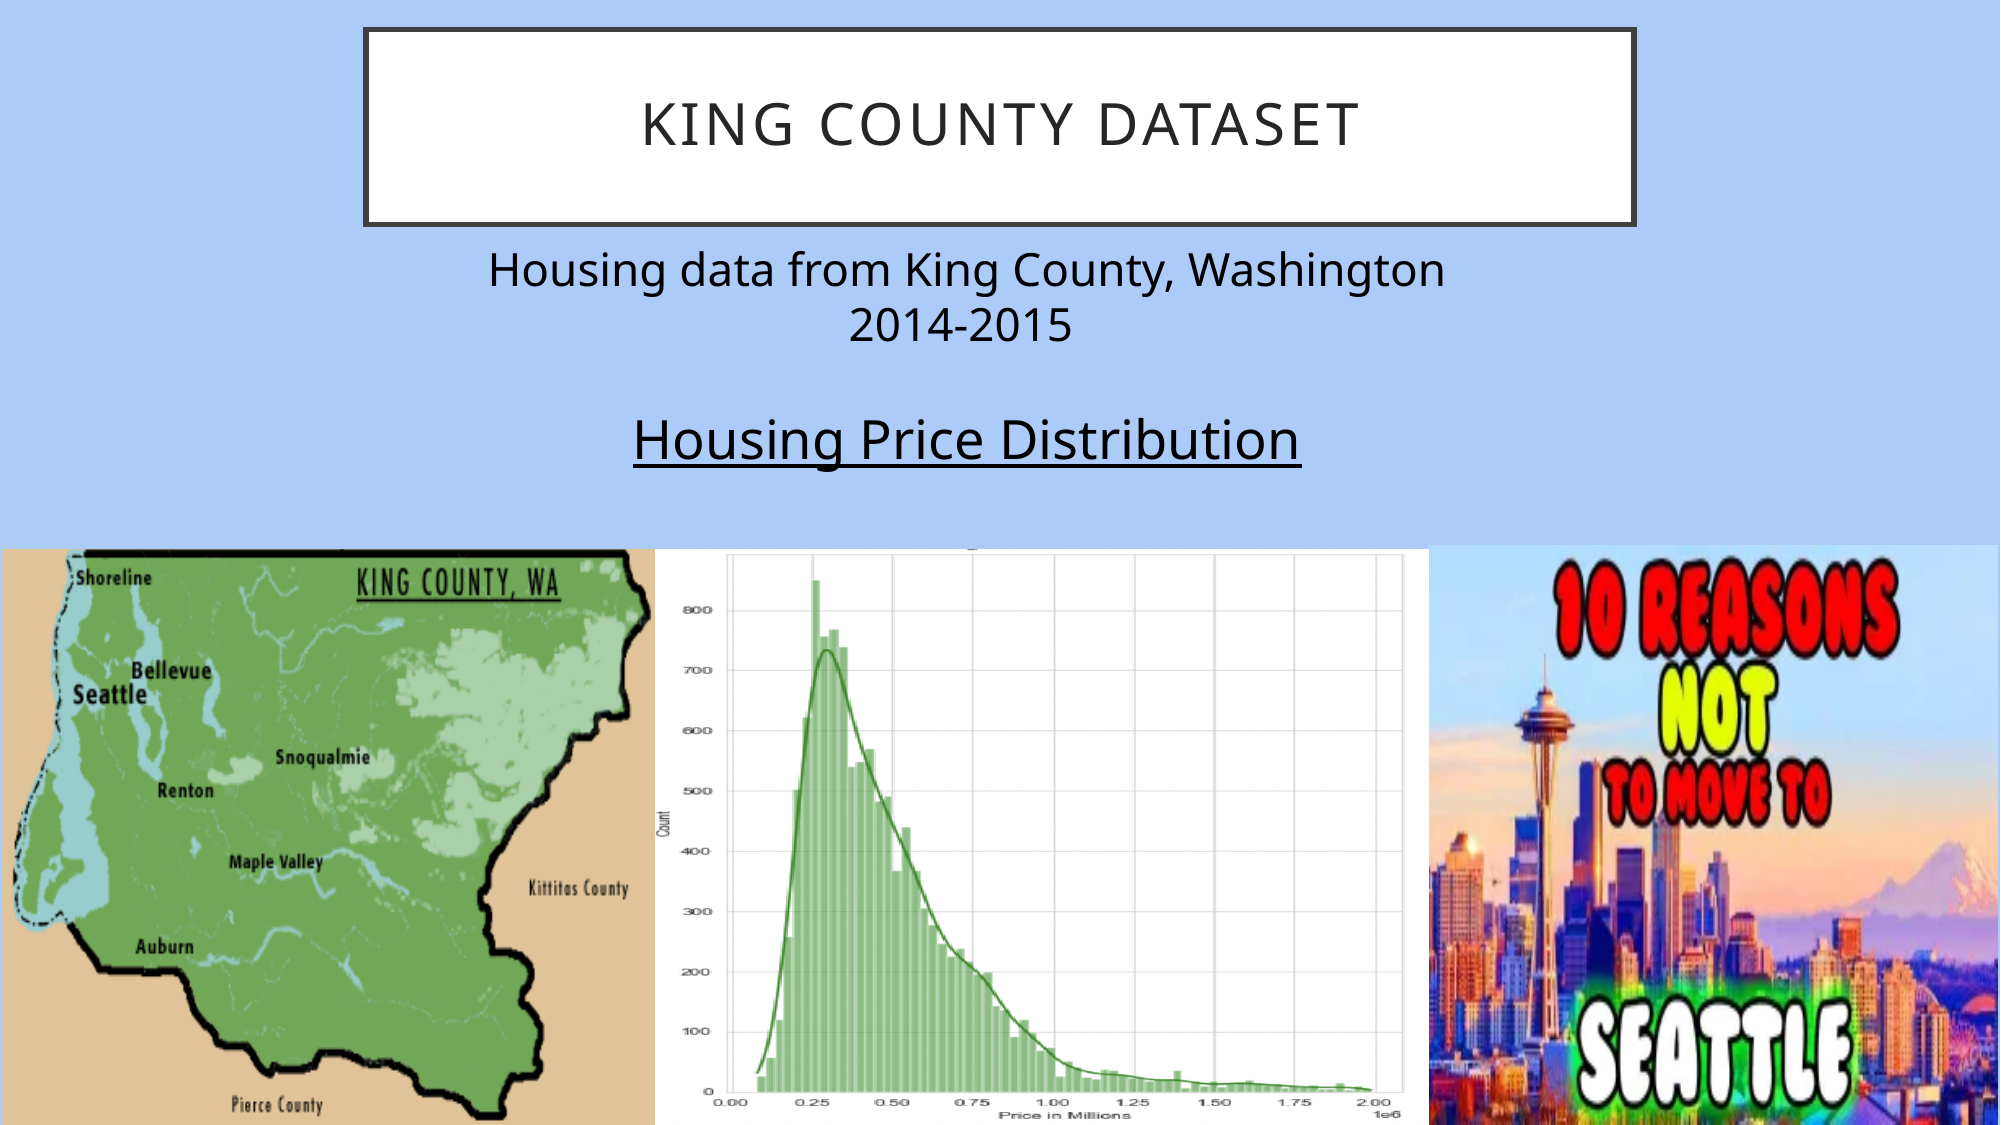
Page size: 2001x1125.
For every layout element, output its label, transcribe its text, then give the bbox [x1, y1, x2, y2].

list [2, 549, 655, 1125]
title King County dataset [363, 27, 1637, 227]
text_box Housing data from King County, Washington 2014-2015 Housing Price Distribution [321, 233, 1613, 523]
picture [655, 545, 1998, 1125]
